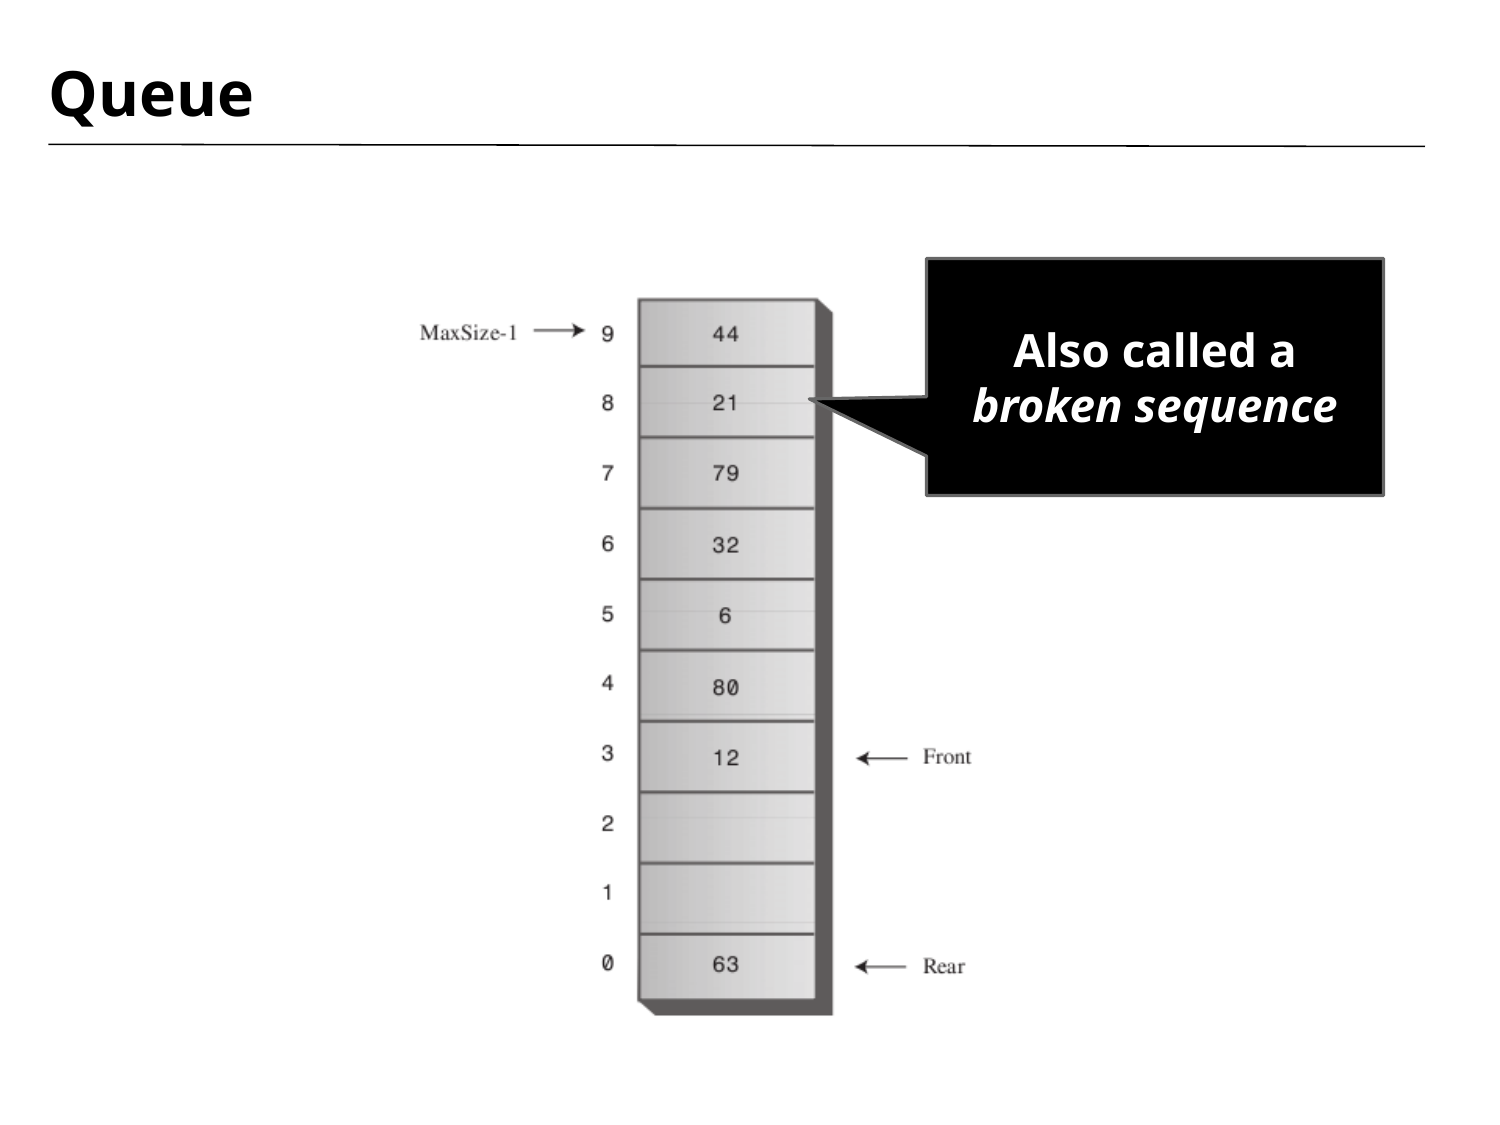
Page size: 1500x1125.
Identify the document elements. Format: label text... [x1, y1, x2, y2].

title Queue [33, 32, 1384, 145]
text_box Also called a broken sequence [926, 258, 1384, 496]
picture [341, 276, 1076, 1034]
